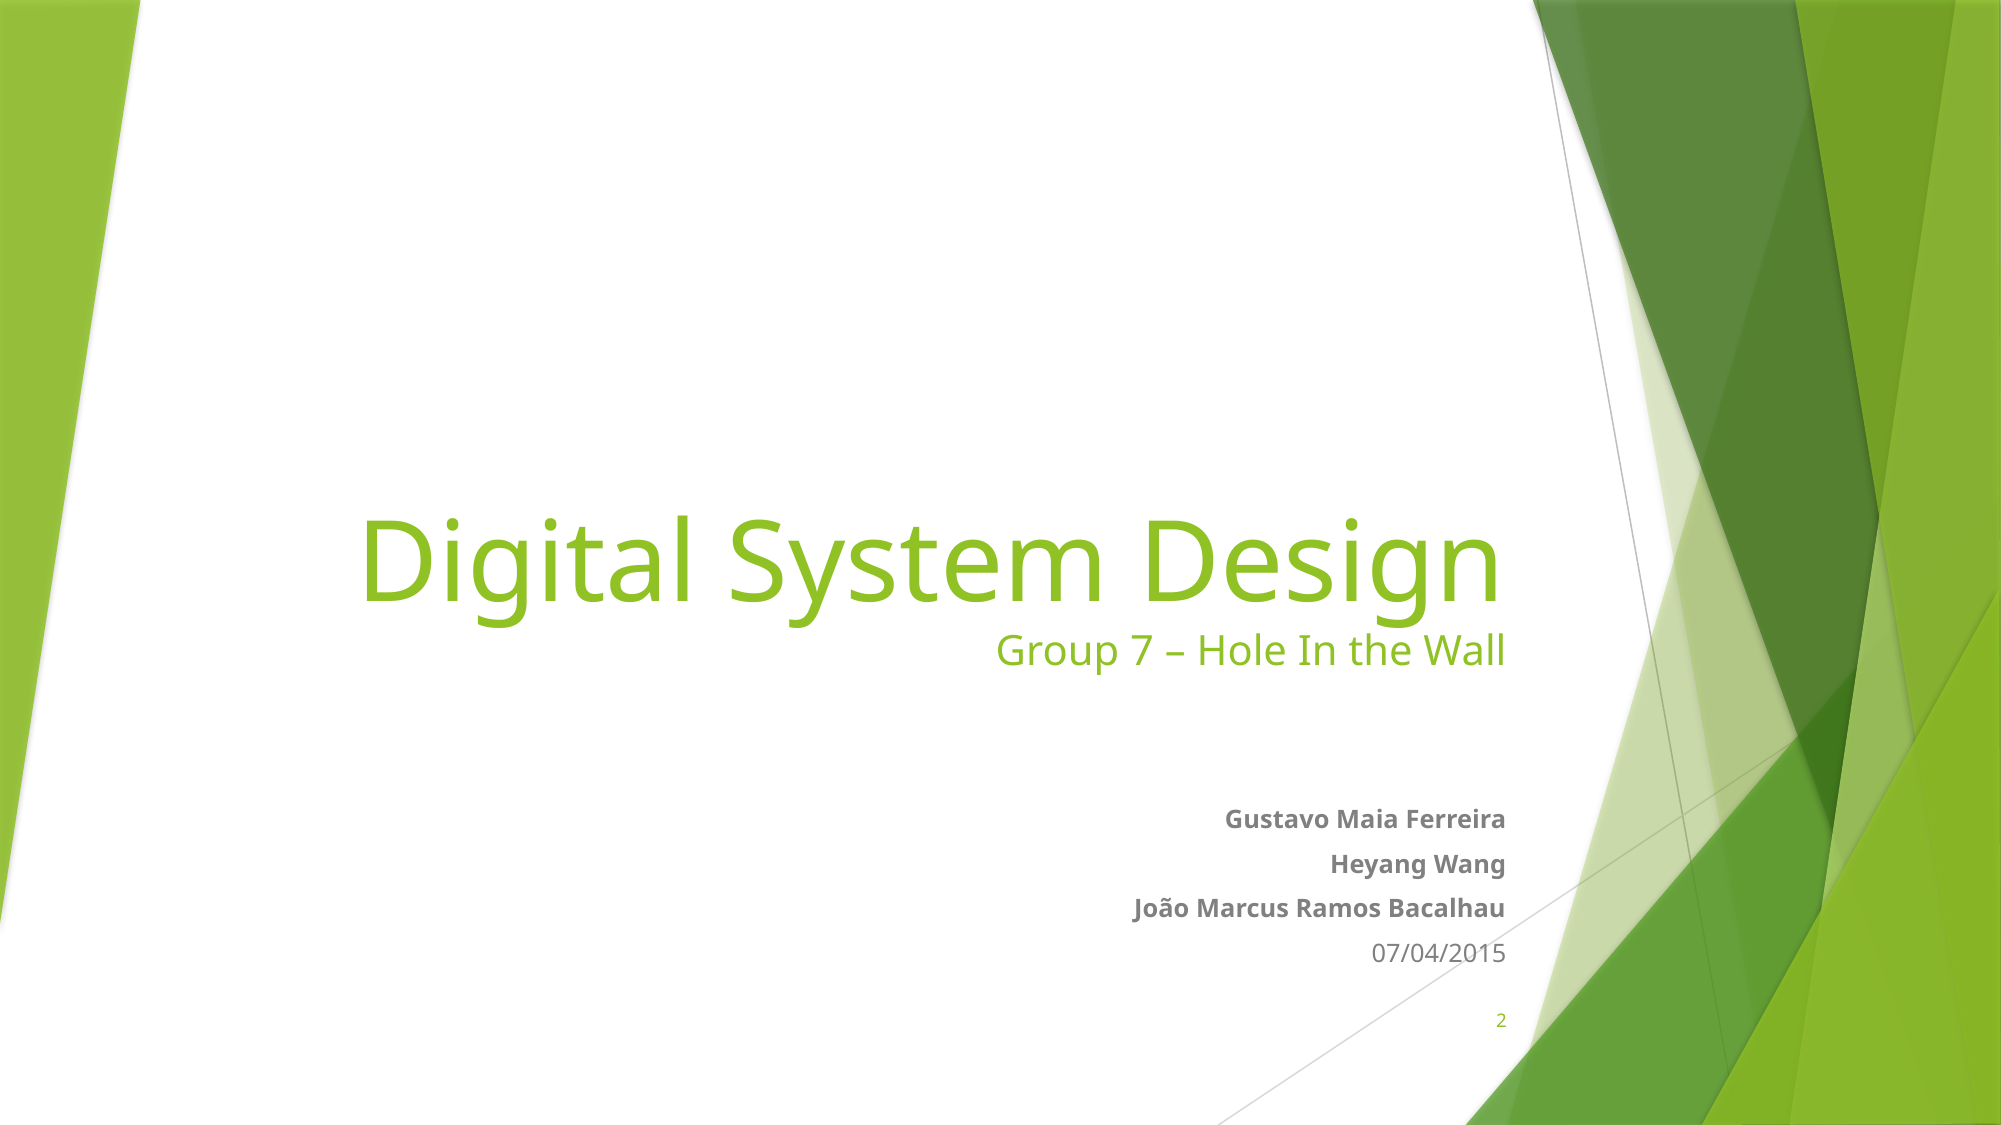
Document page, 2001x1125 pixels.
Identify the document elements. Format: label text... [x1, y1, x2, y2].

slide_number 2 [1409, 991, 1522, 1051]
title Digital System Design Group 7 – Hole In the Wall [247, 411, 1522, 682]
subtitle Gustavo Maia Ferreira Heyang Wang João Marcus Ramos Bacalhau 07/04/2015 [247, 795, 1522, 976]
